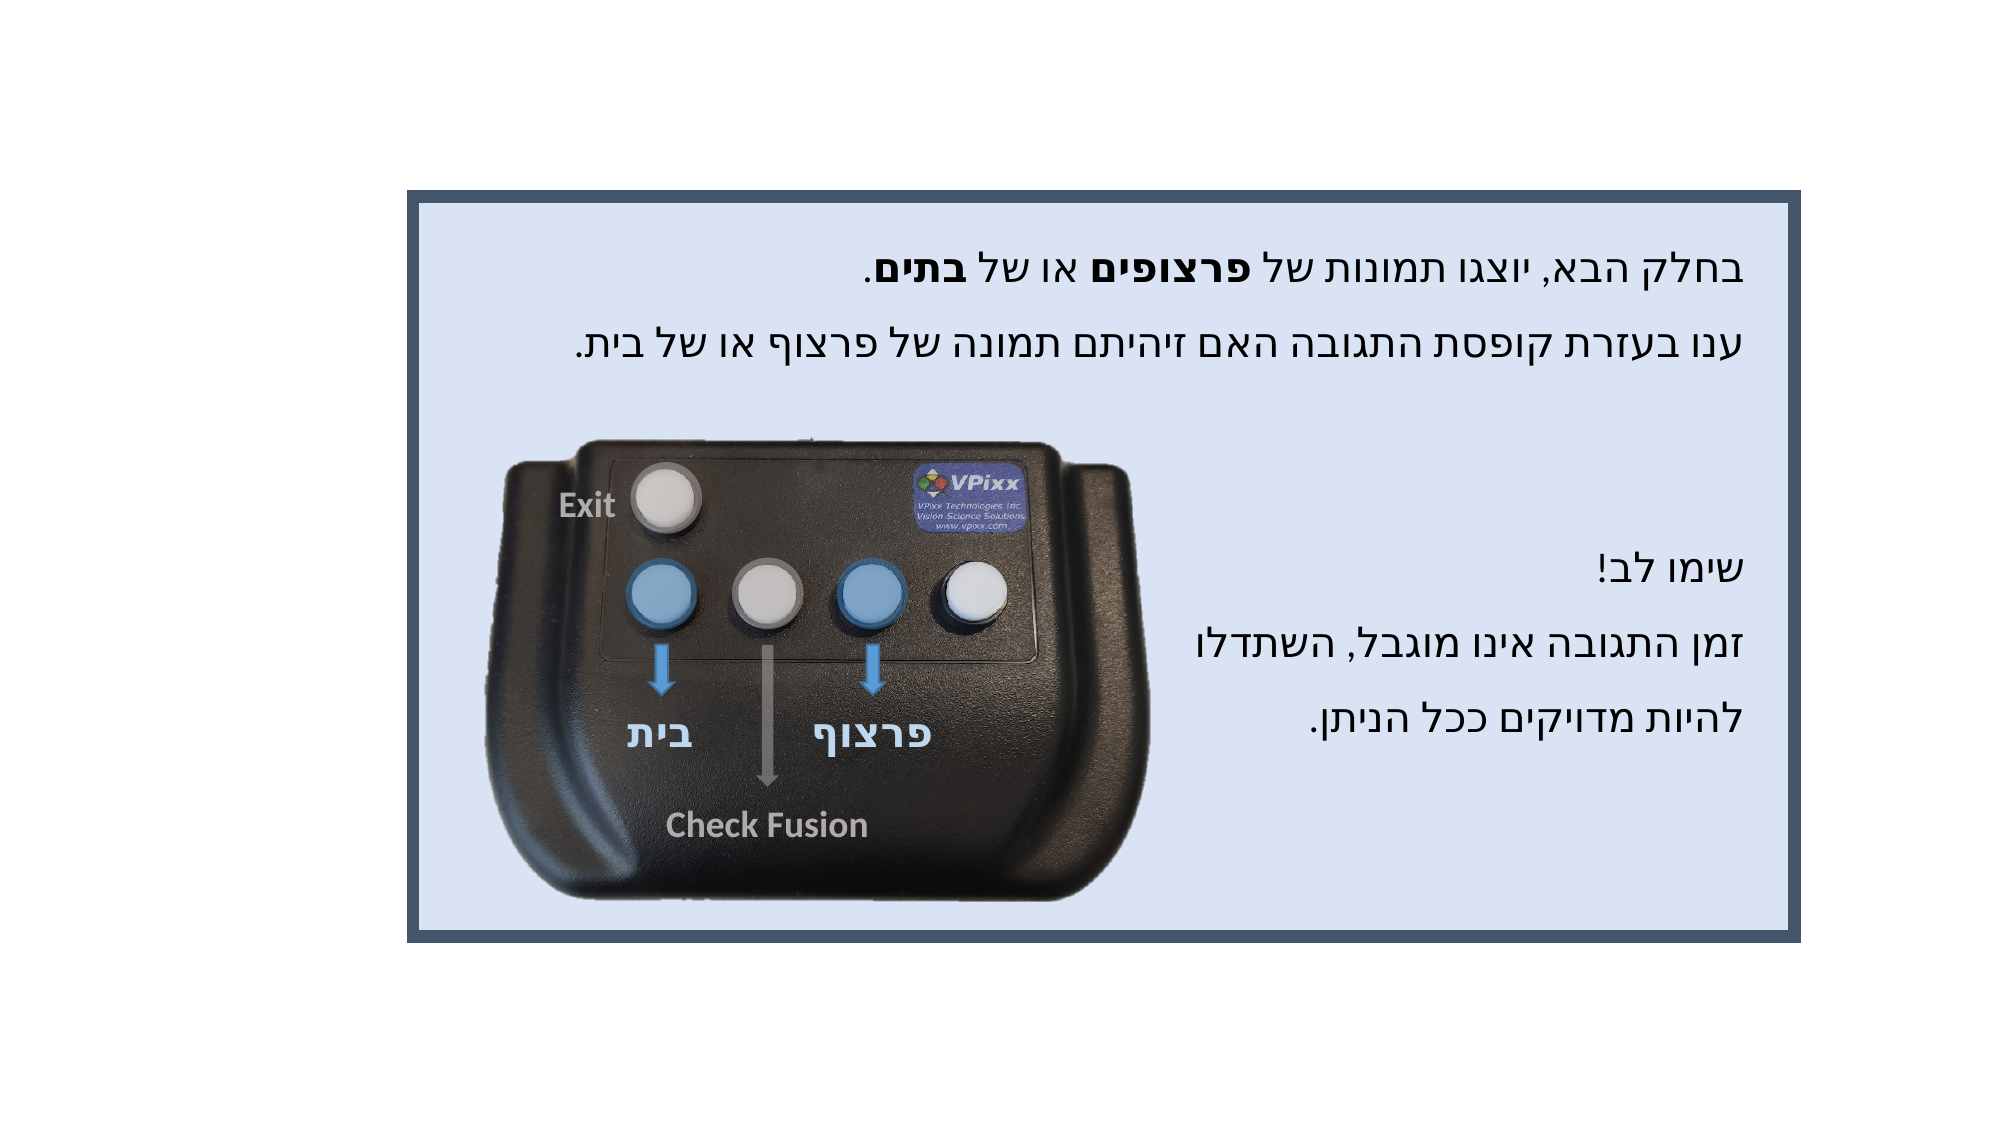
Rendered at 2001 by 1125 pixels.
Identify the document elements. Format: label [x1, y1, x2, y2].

text_box [413, 196, 1795, 937]
